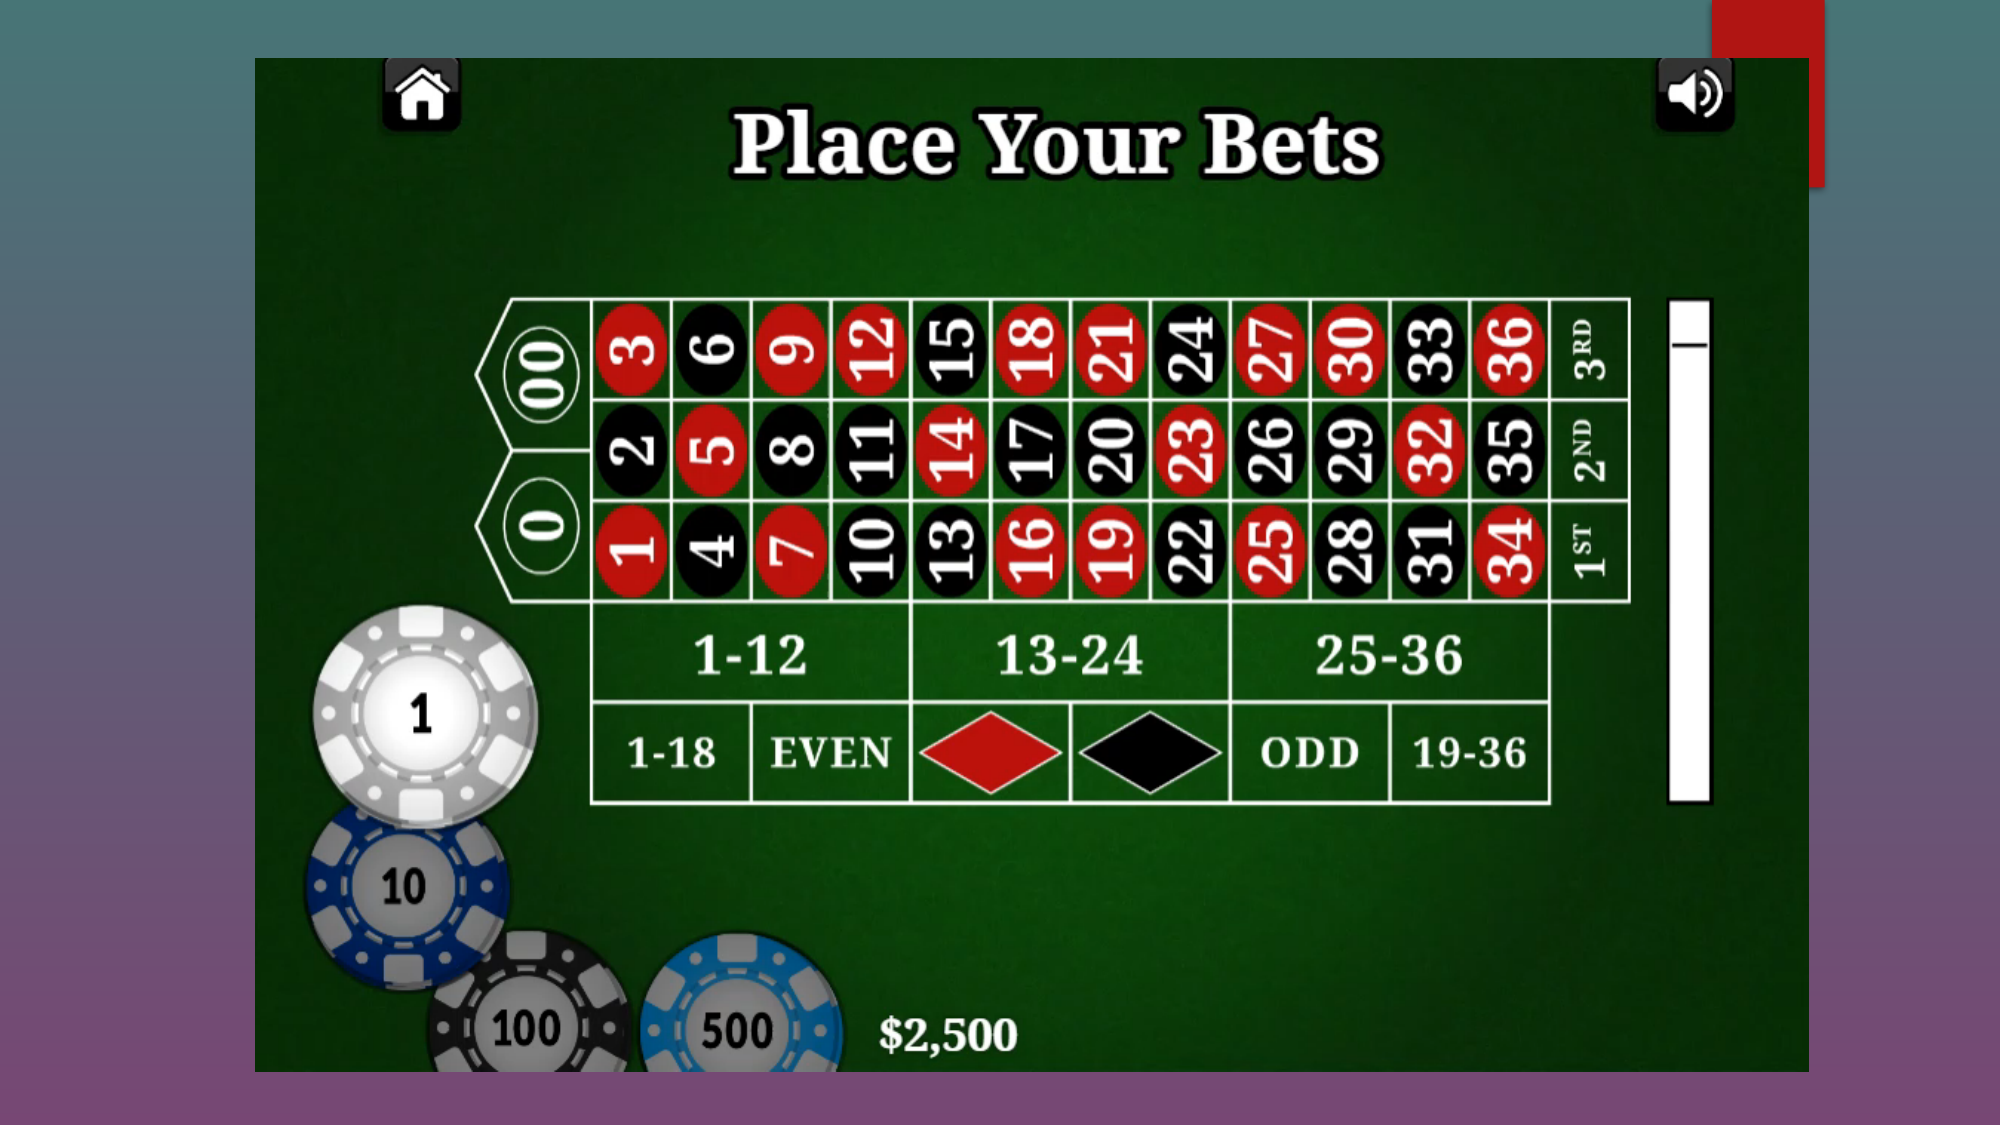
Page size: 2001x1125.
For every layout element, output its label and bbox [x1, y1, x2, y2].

text_box [253, 57, 1810, 1073]
